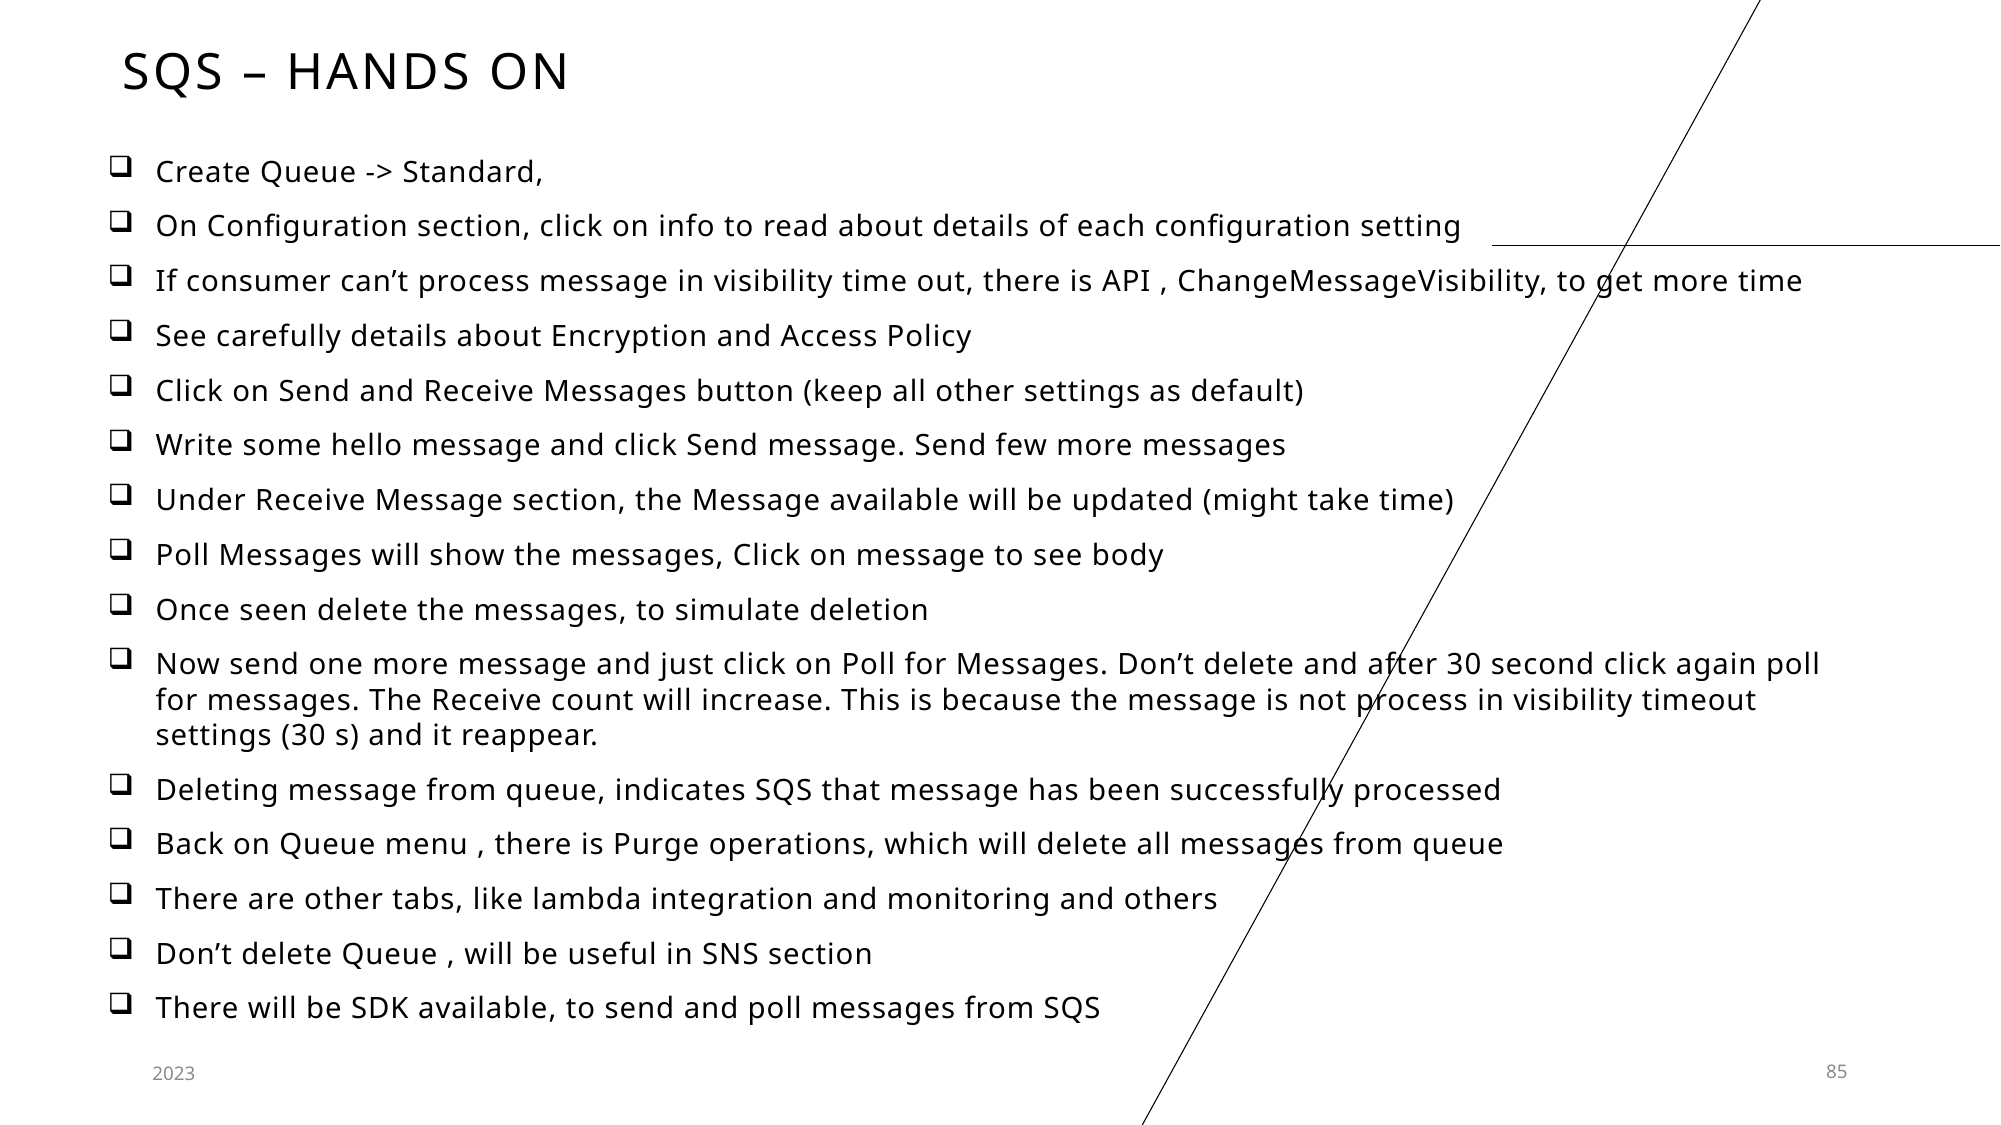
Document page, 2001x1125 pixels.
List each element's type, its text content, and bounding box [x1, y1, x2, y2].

slide_number 85 [1412, 1042, 1863, 1103]
title SQS – hands on [108, 23, 1445, 108]
slide_number 2023 [137, 1043, 338, 1103]
list Create Queue -> Standard, On Configuration section, click on info to read about details of each configuration setting If consumer can’t process message in visibility time out, there is API , ChangeMessageVisibility, to get more time See carefully details about Encryption and Access Policy Click on Send and Receive Messages button (keep all other settings as default) Write some hello message and click Send message. Send few more messages Under Receive Message section, the Message available will be updated (might take time) Poll Messages will show the messages, Click on message to see body Once seen delete the messages, to simulate deletion Now send one more message and just click on Poll for Messages. Don’t delete and after 30 second click again poll for messages. The Receive count will increase. This is because the message is not process in visibility timeout settings (30 s) and it reappear. Deleting message from queue, indicates SQS that message has been successfully processed Back on Queue menu , there is Purge operations, which will delete all messages from queue There are other tabs, like lambda integration and monitoring and others Don’t delete Queue , will be useful in SNS section There will be SDK available, to send and poll messages from SQS [93, 145, 1848, 1043]
